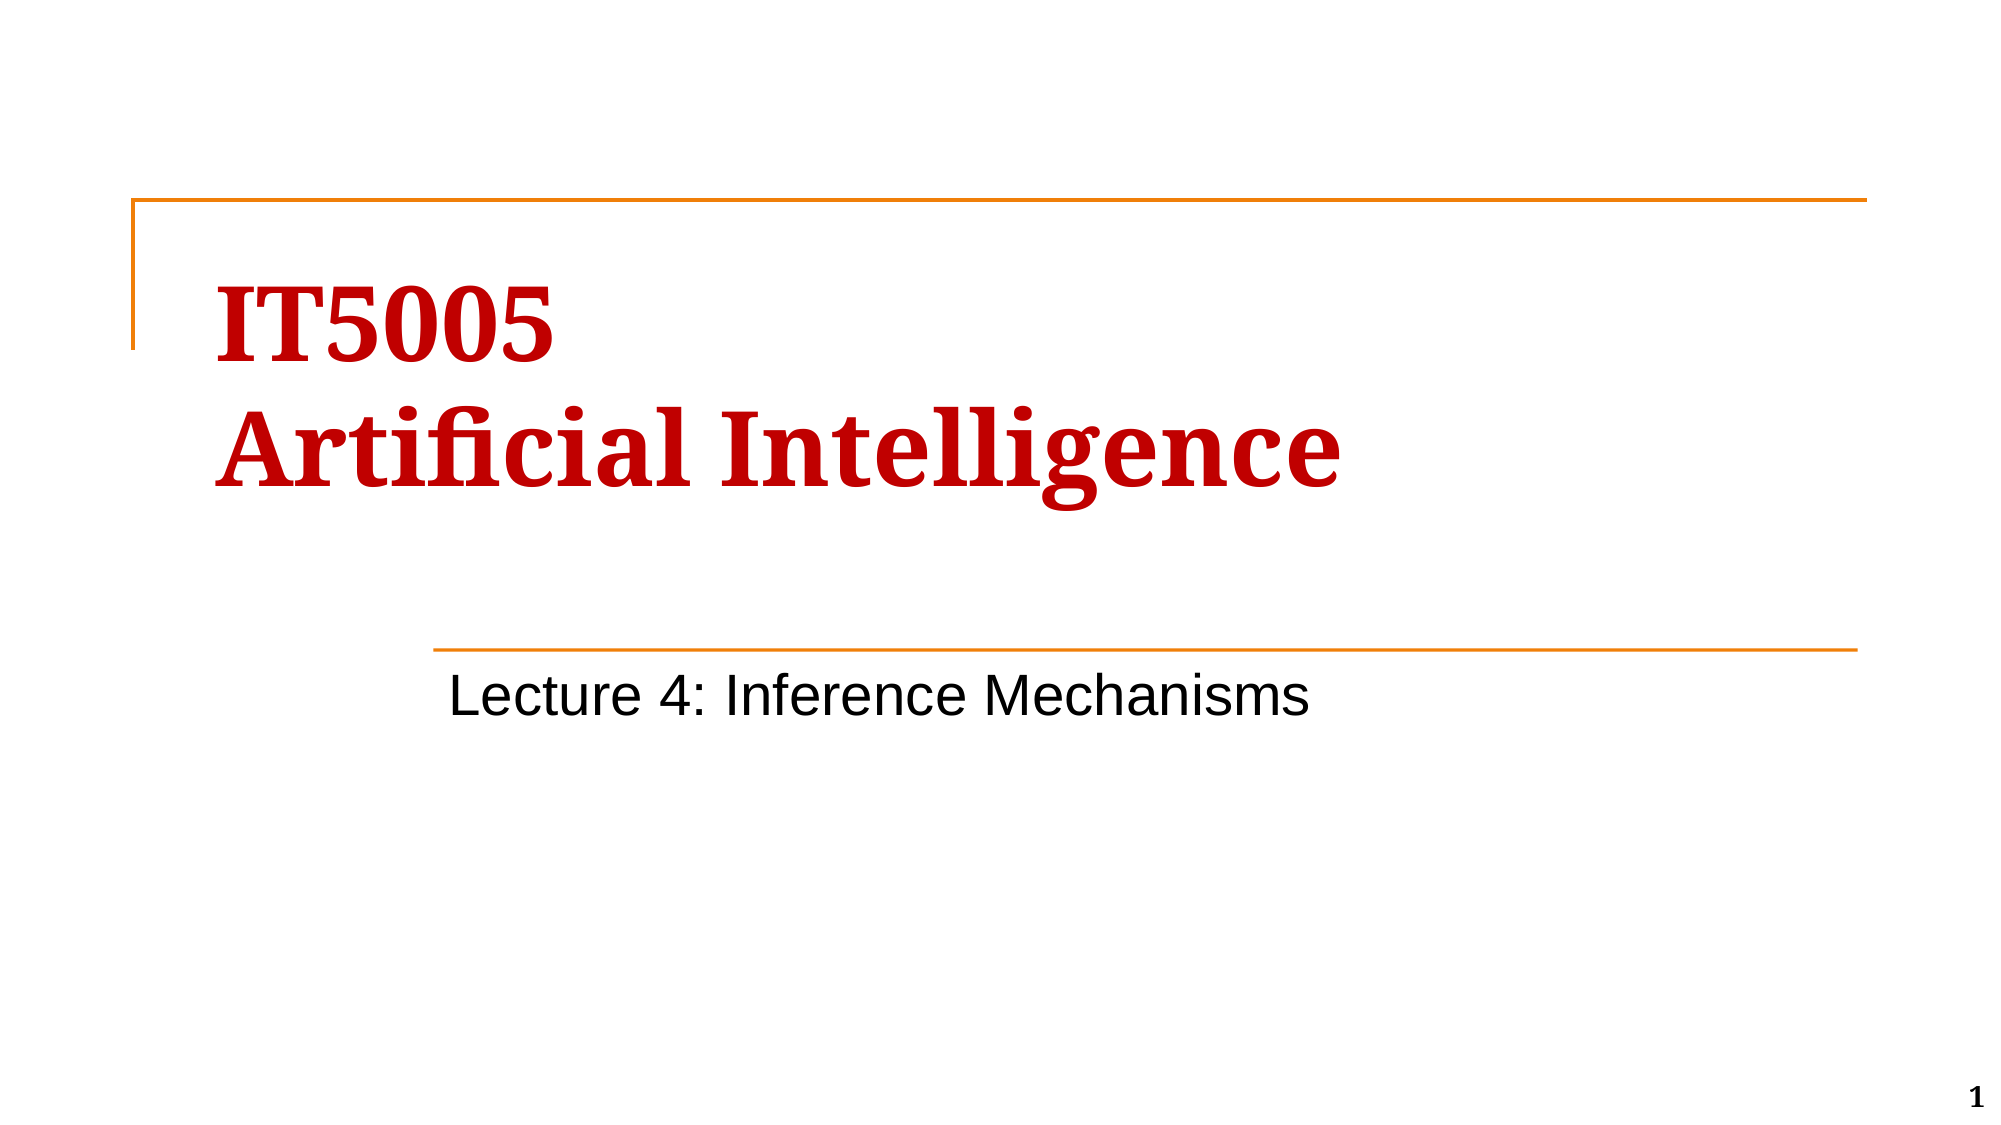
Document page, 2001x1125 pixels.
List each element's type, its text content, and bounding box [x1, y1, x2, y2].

subtitle Lecture 4: Inference Mechanisms [433, 650, 1867, 938]
title IT5005 Artificial Intelligence [200, 249, 1868, 538]
